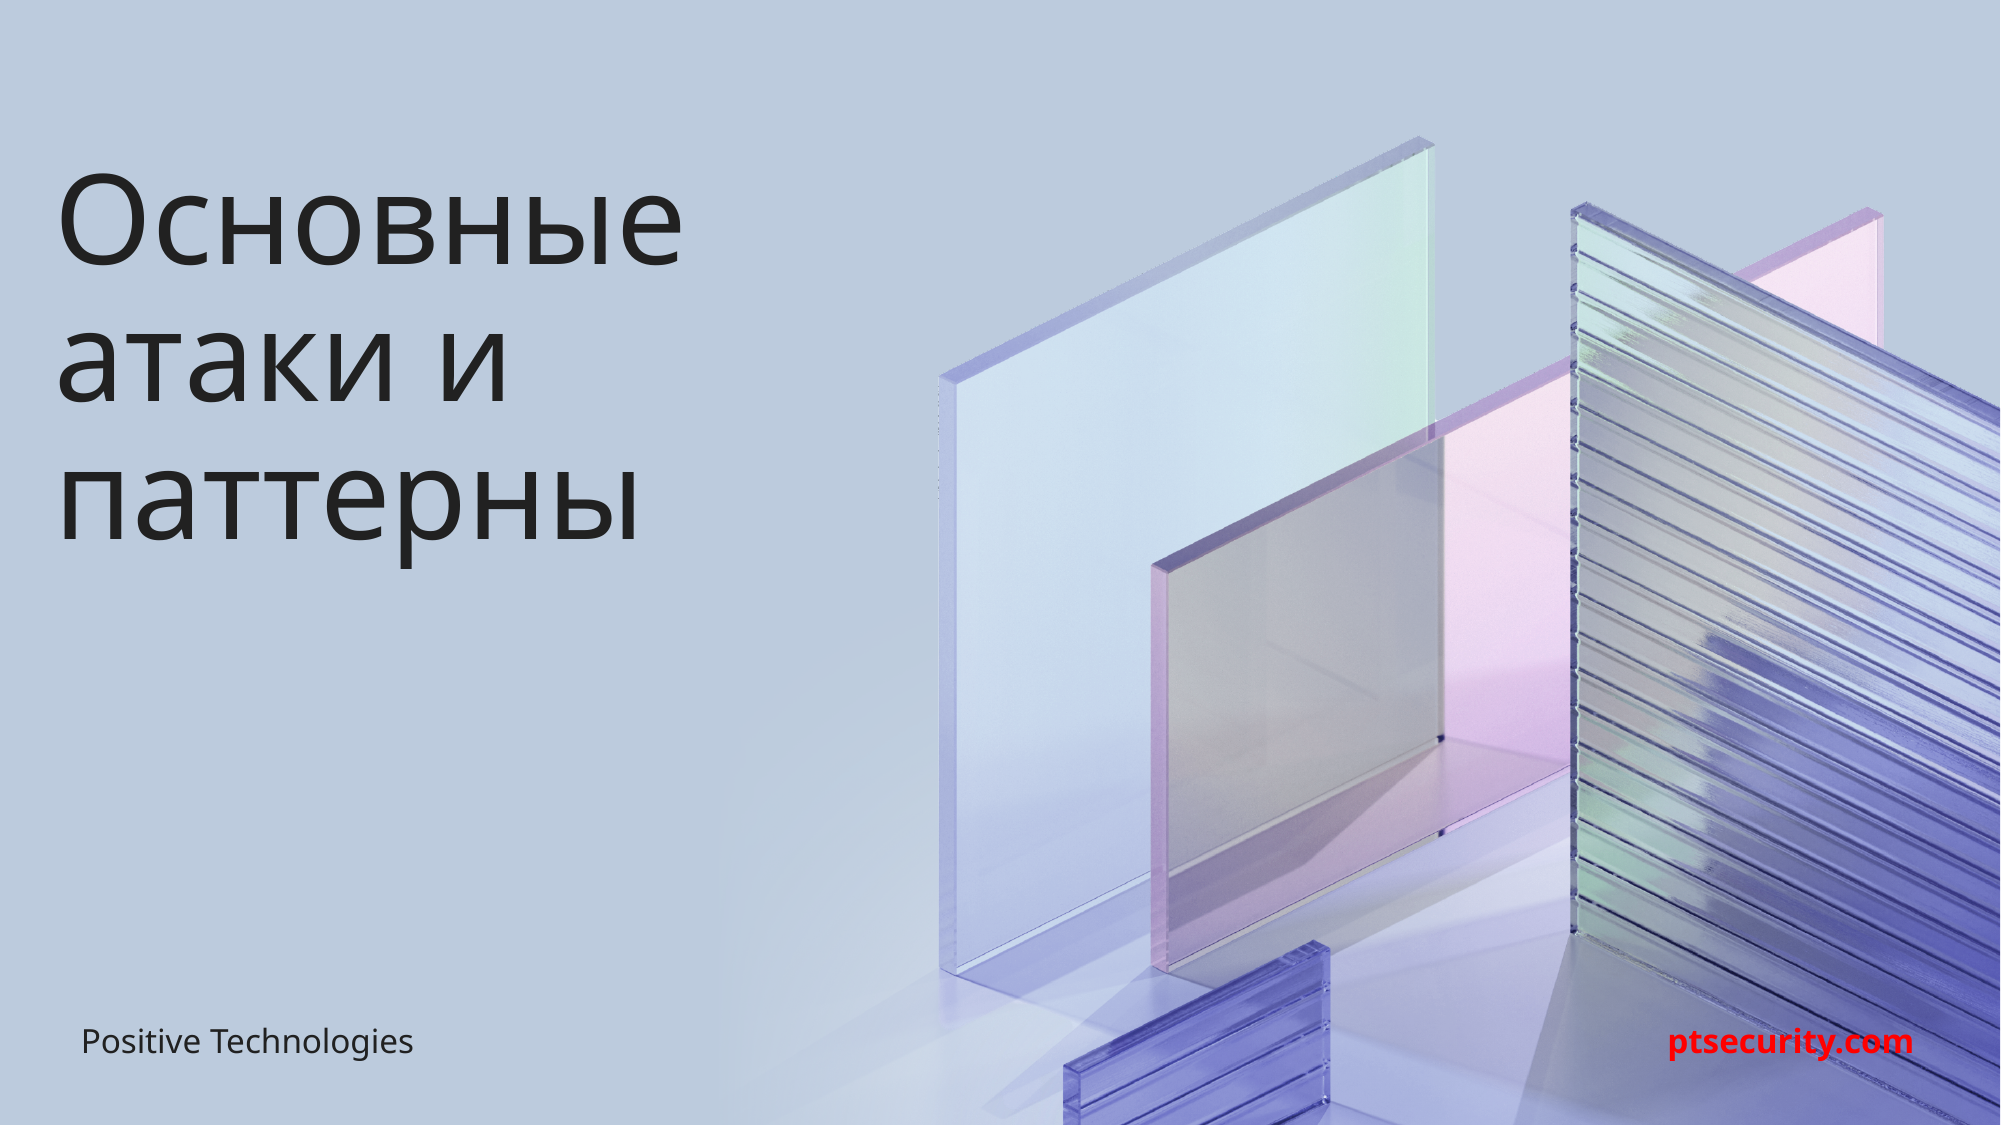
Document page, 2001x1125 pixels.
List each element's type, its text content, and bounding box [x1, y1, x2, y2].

title Основные атаки и паттерны [39, 144, 1000, 458]
picture [719, 0, 2001, 1125]
